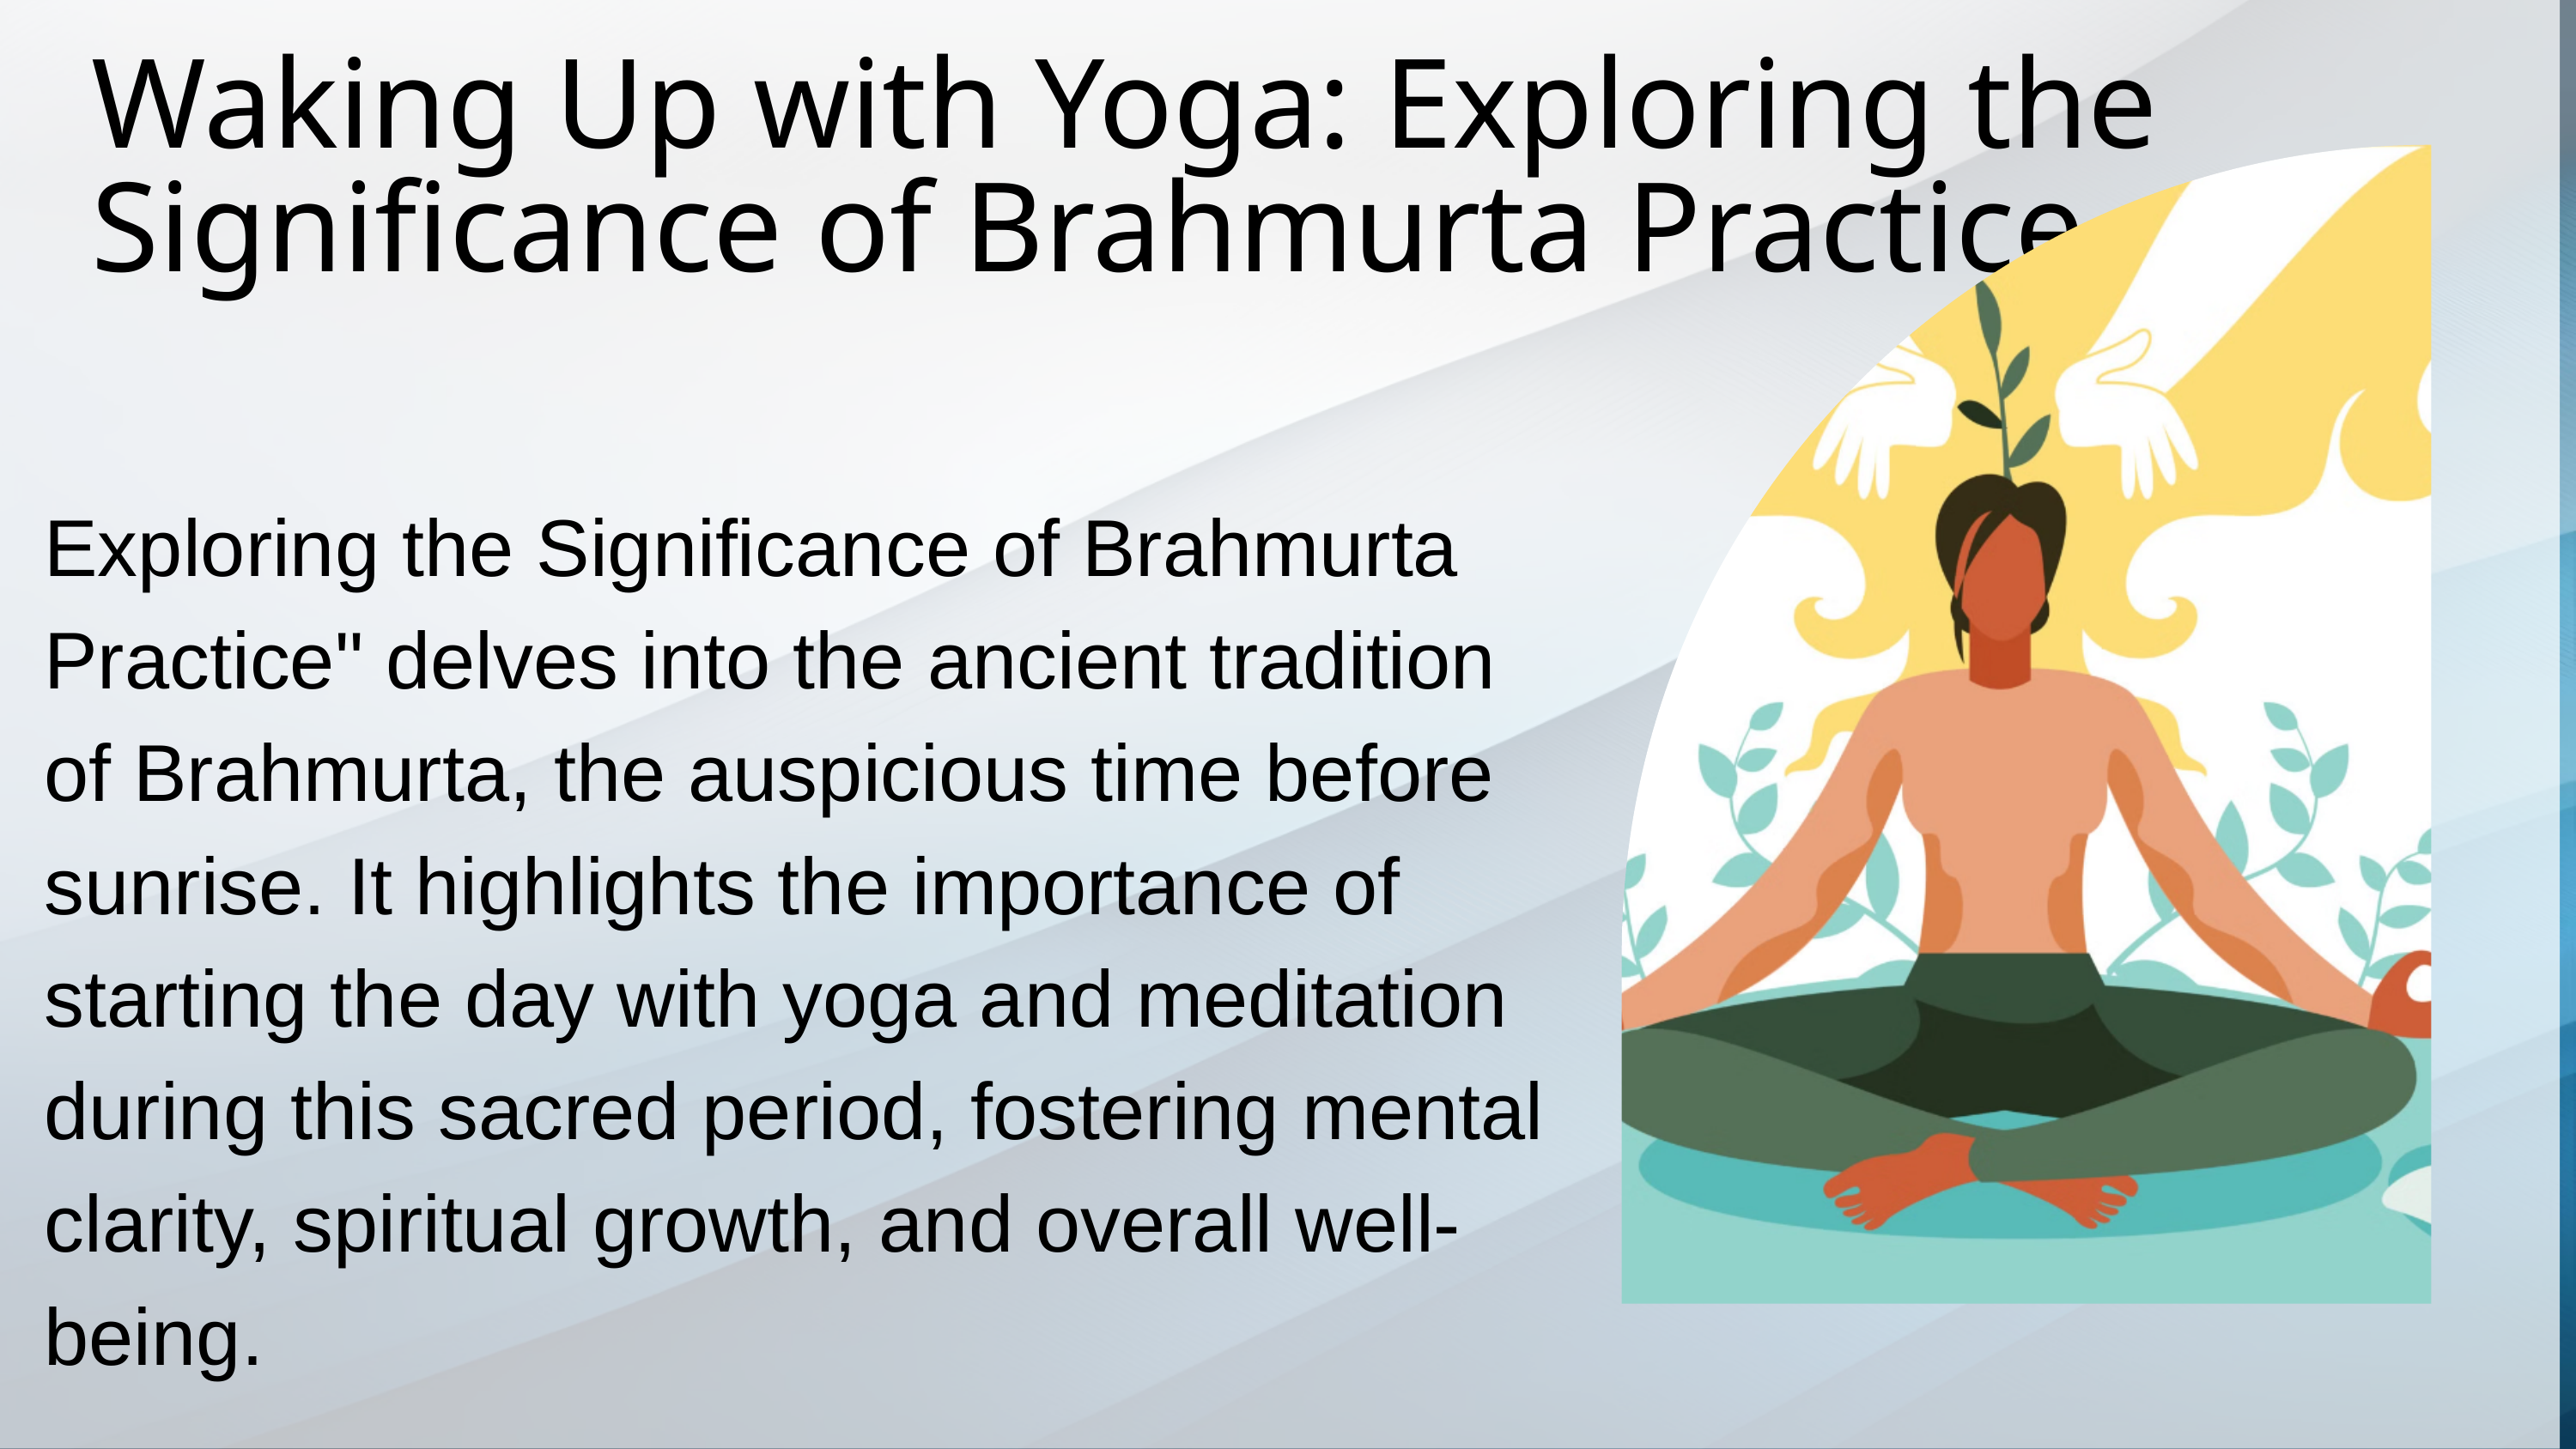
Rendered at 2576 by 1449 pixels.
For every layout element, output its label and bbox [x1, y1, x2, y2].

text_box [1621, 144, 2432, 1304]
text_box [2561, 0, 2576, 1449]
text_box [0, 0, 2561, 1449]
